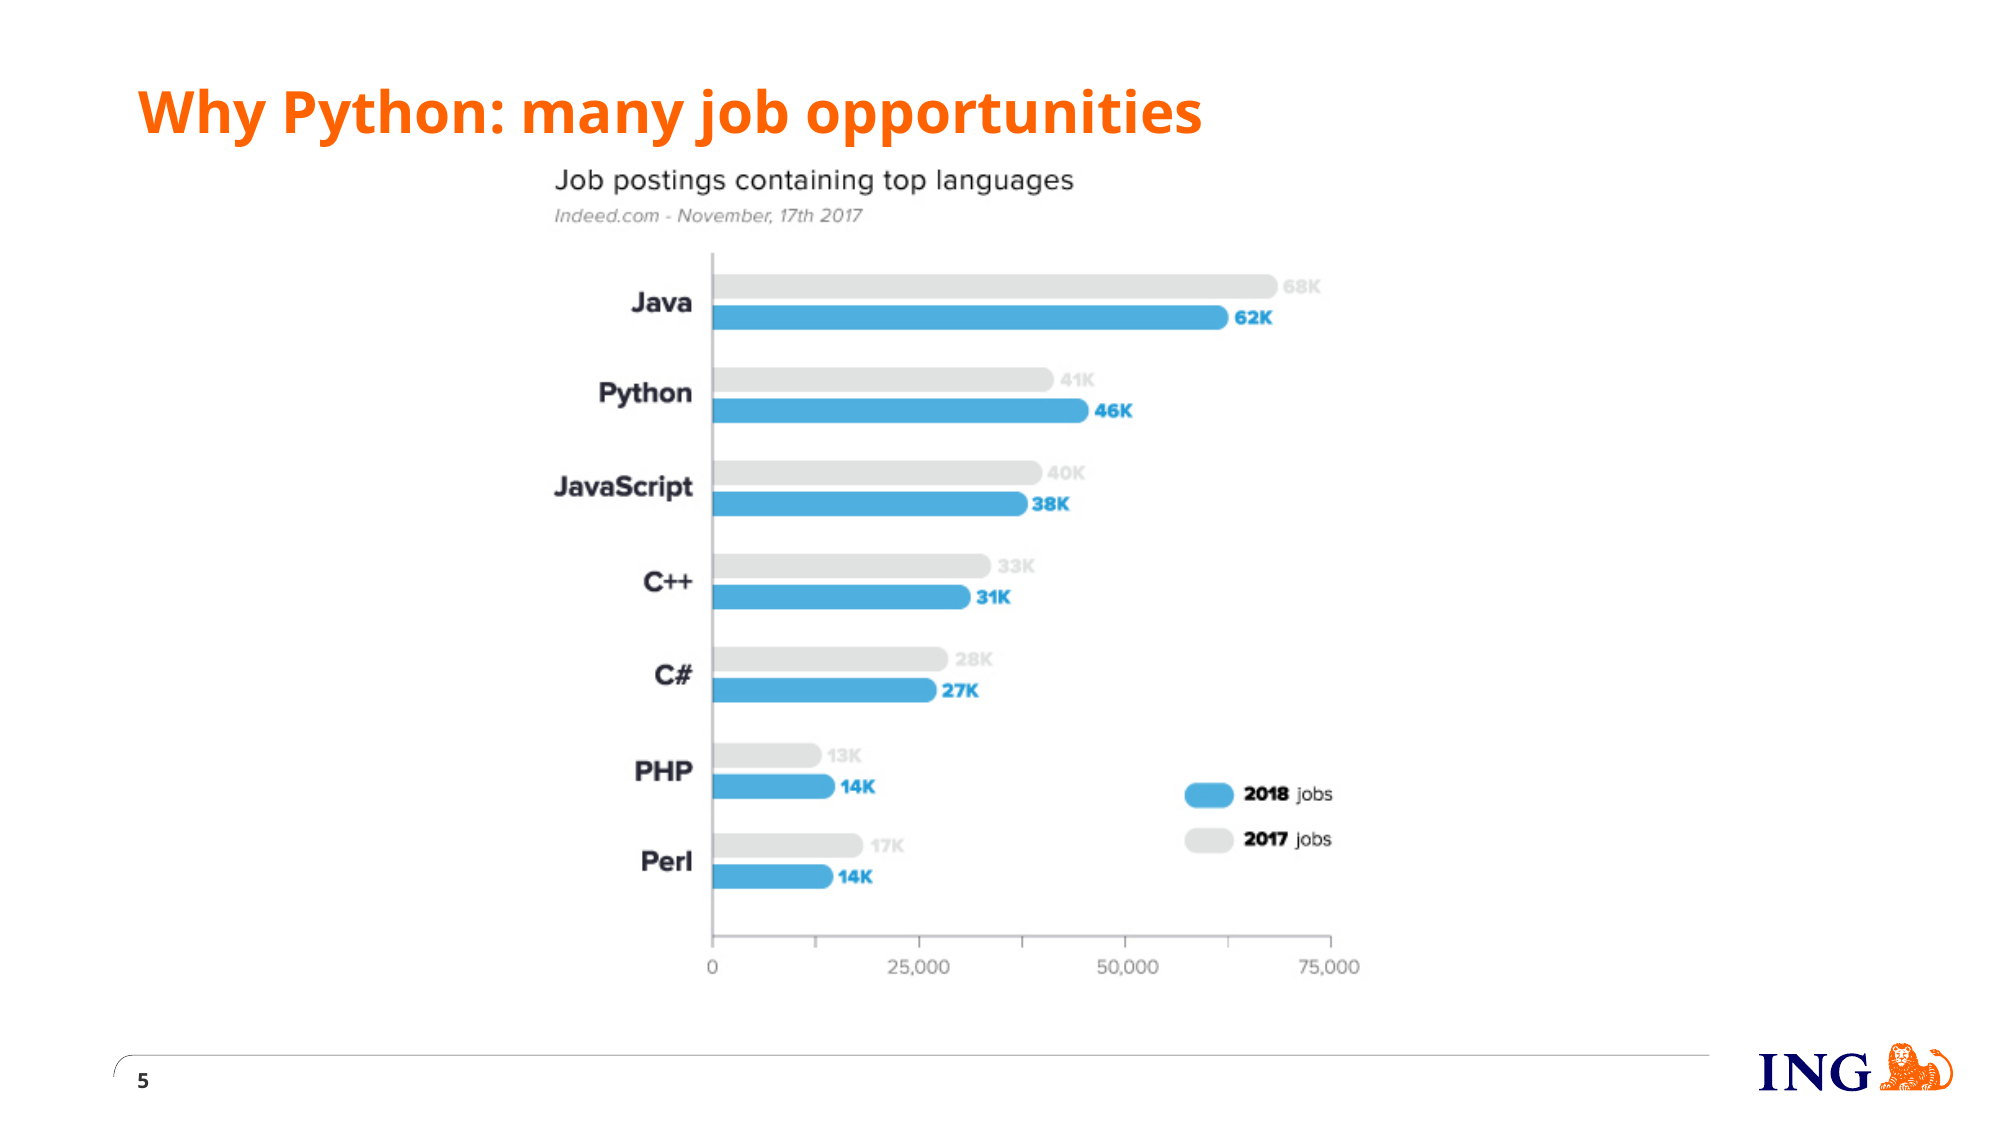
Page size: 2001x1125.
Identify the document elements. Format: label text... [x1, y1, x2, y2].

picture [507, 116, 1489, 1015]
title Why Python: many job opportunities [138, 46, 1858, 187]
slide_number 5 [137, 1065, 219, 1097]
